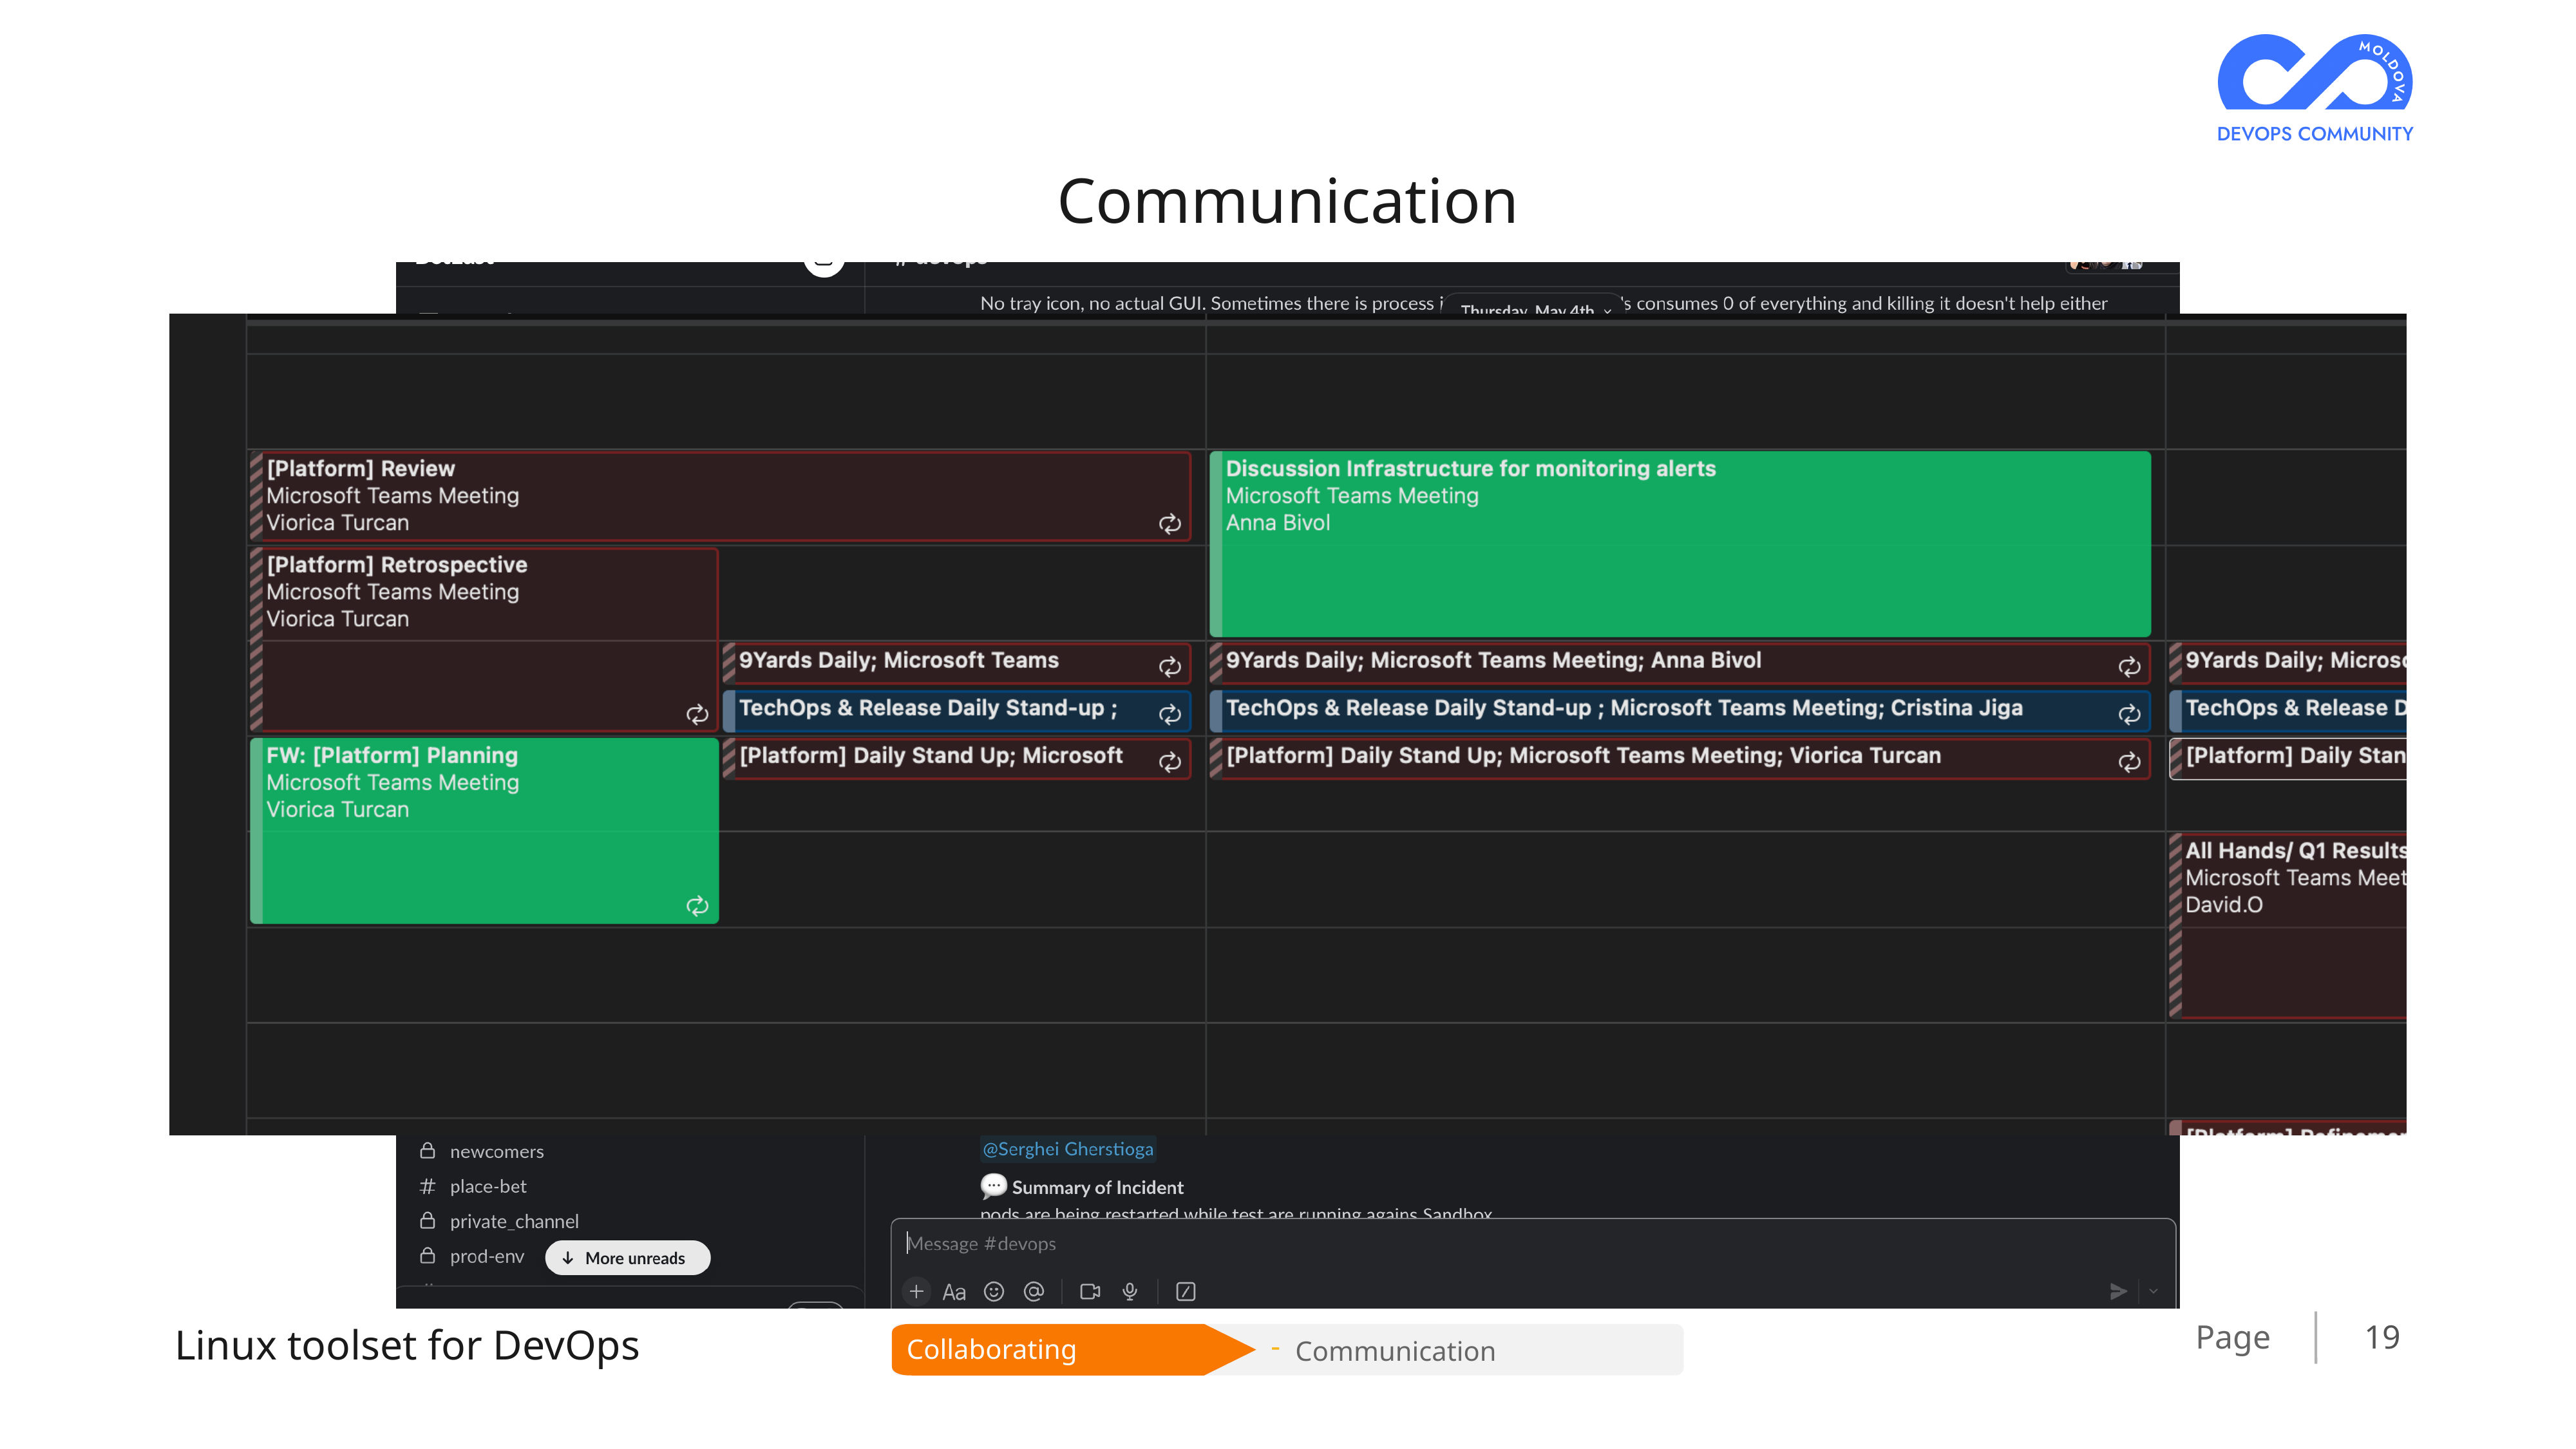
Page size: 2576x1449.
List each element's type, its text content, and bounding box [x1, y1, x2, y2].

text_box [891, 1323, 1256, 1376]
picture [2218, 34, 2414, 141]
slide_number 19 [2330, 1311, 2435, 1365]
text_box [1205, 1323, 1684, 1376]
text_box Collaborating [901, 1327, 1211, 1370]
text_box Communication [1265, 1329, 1670, 1372]
picture [169, 262, 2407, 1309]
text_box Communication [767, 156, 1809, 242]
